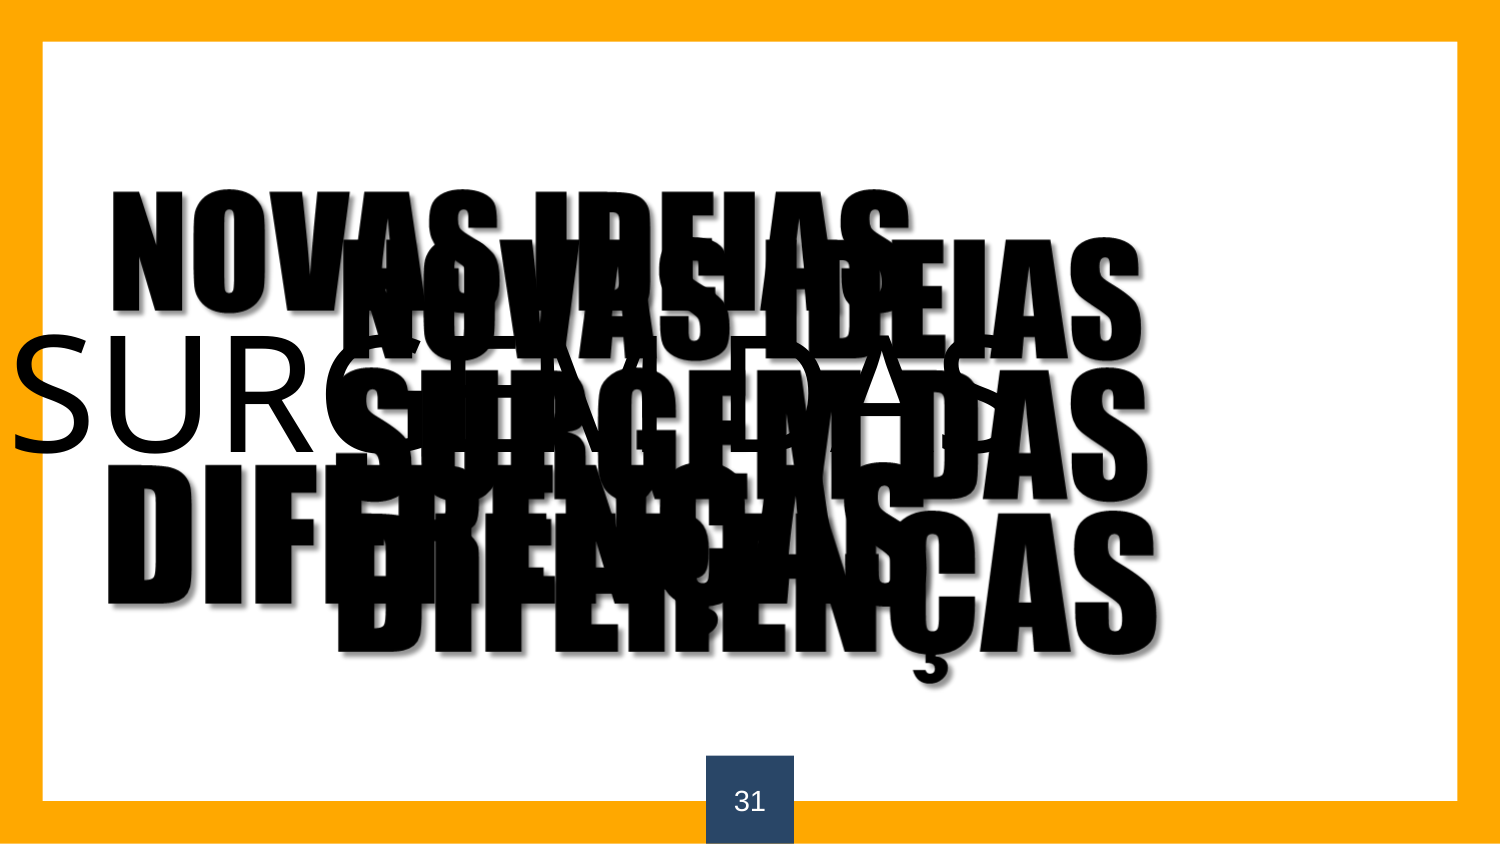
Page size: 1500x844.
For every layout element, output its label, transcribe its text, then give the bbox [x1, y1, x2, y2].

picture [0, 114, 1277, 693]
text_box SURGEM DAS [0, 102, 1039, 373]
slide_number 31 [705, 755, 794, 844]
